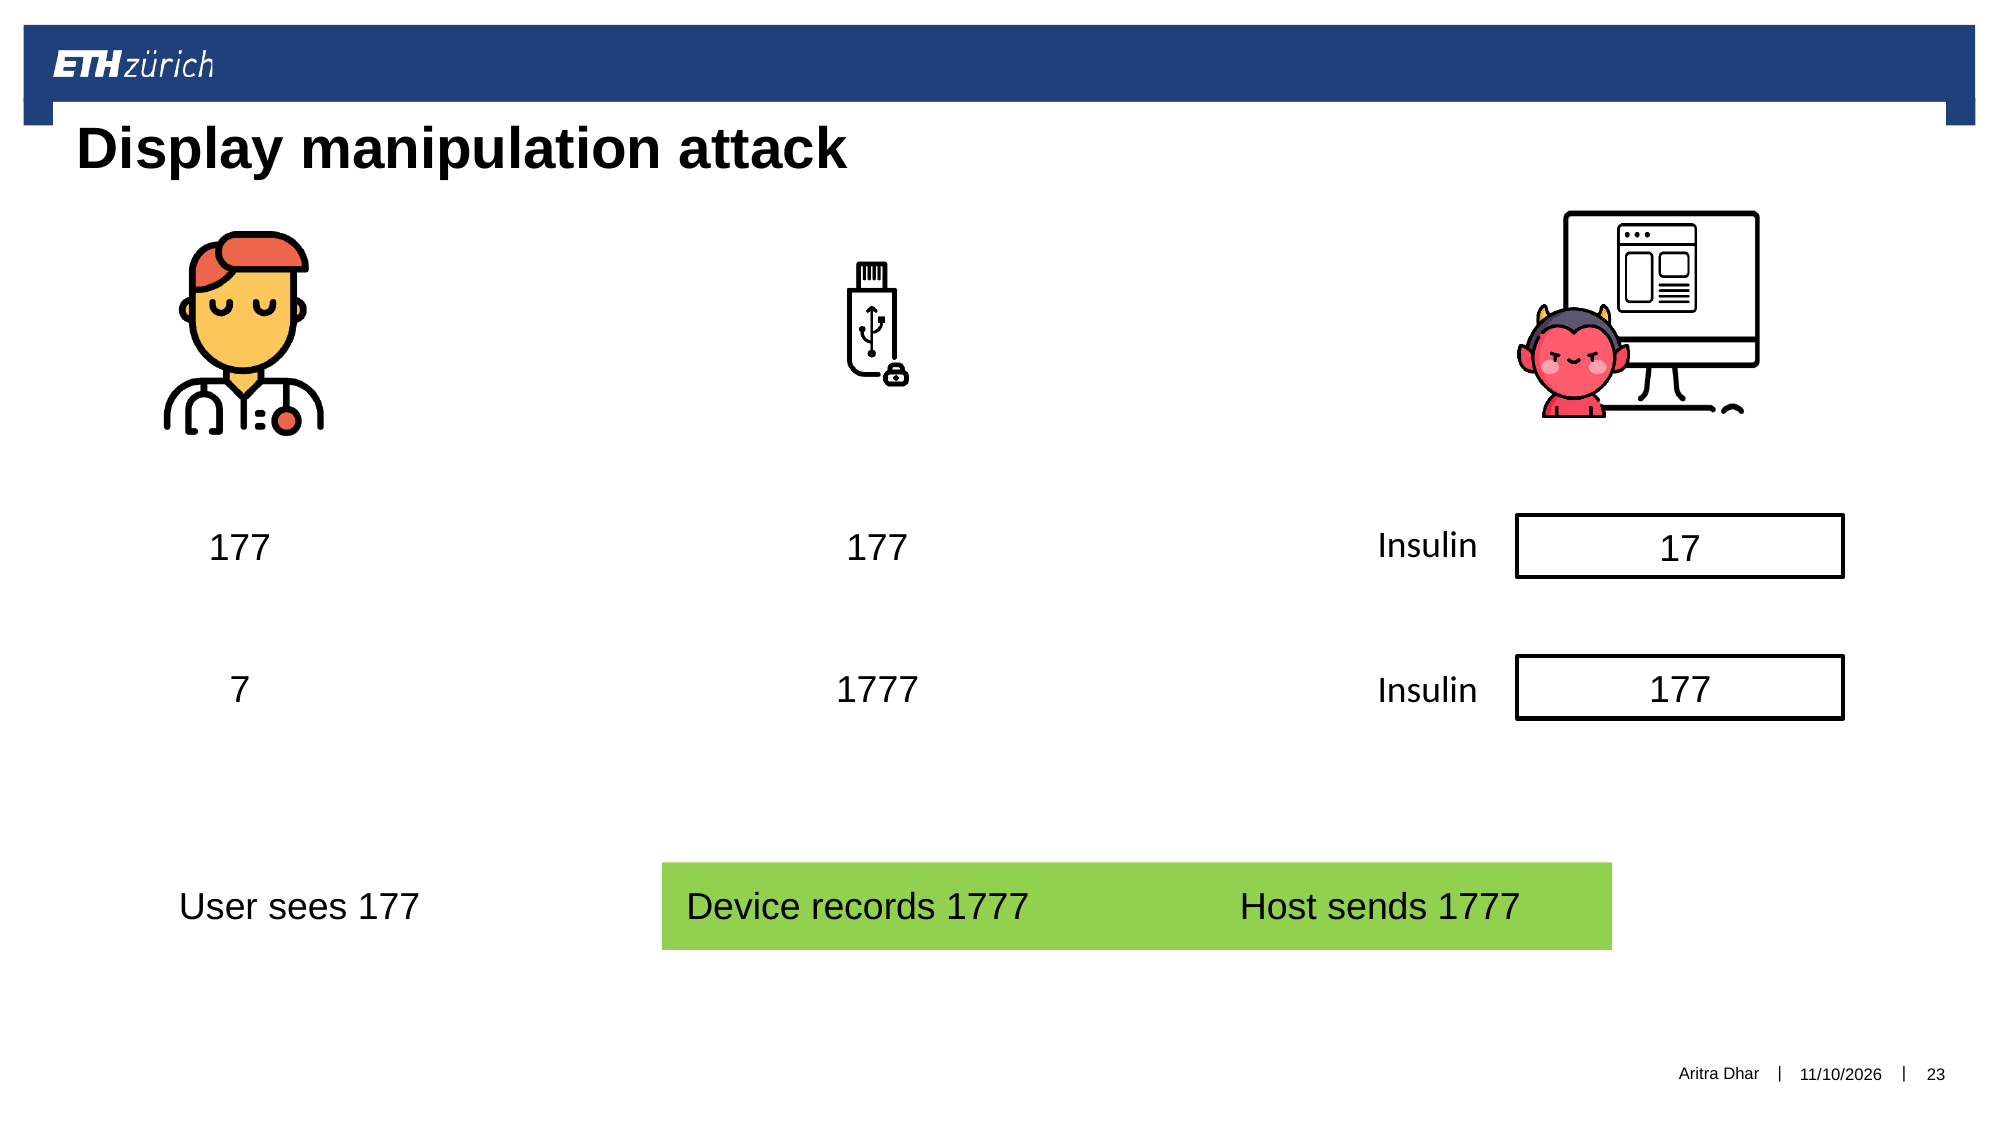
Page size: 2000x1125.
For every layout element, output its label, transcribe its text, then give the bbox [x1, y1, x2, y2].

title Display manipulation attack [53, 101, 1946, 262]
text_box 17 [1515, 513, 1845, 579]
text_box Host sends 1777 [1161, 874, 1599, 935]
picture [845, 260, 910, 387]
footer Aritra Dhar [999, 1034, 1760, 1111]
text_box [1516, 209, 1760, 418]
text_box [660, 860, 1614, 952]
text_box Device records 1777 [639, 874, 1077, 935]
text_box 177 [1515, 654, 1845, 721]
text_box User sees 177 [137, 874, 463, 935]
text_box 1777 [774, 657, 981, 717]
text_box 177 [774, 515, 981, 576]
picture [141, 231, 346, 436]
text_box Insulin [1362, 512, 1494, 573]
text_box 177 [137, 515, 343, 576]
slide_number 23 [1906, 1034, 1966, 1112]
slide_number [1790, 1034, 1892, 1112]
text_box 7 [137, 657, 343, 717]
text_box Insulin [1362, 658, 1494, 718]
